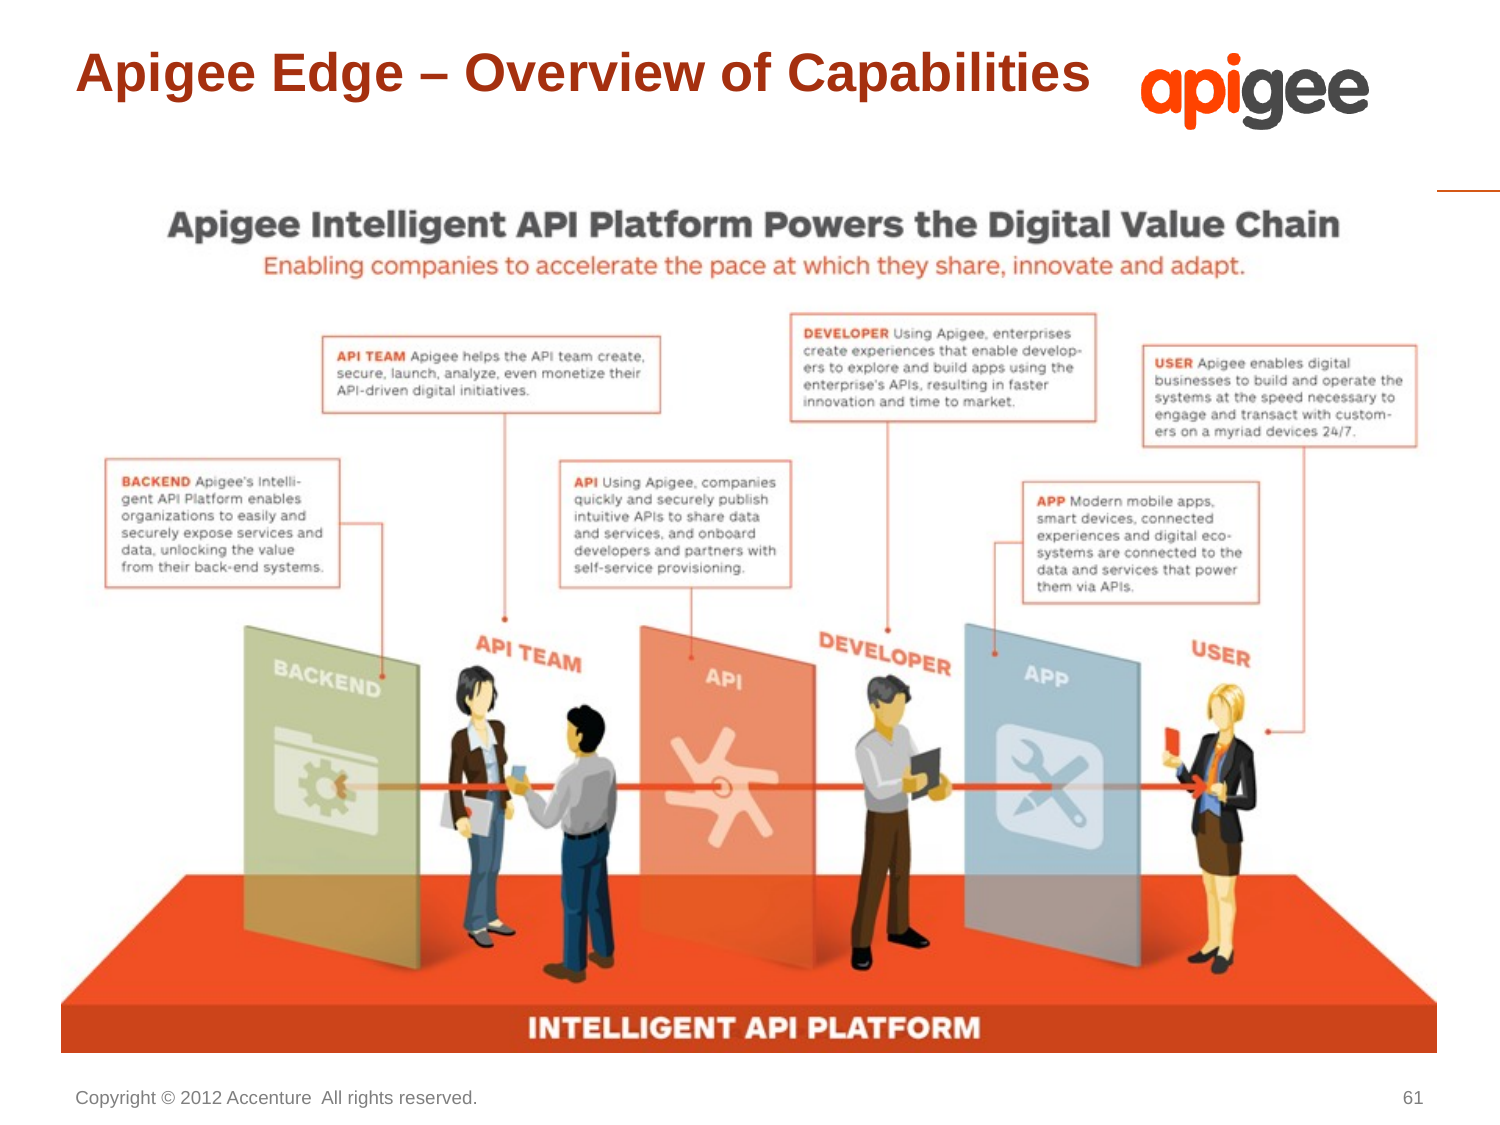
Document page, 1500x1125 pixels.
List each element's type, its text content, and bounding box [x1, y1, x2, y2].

title Apigee Edge – Overview of Capabilities [75, 27, 1422, 155]
picture [60, 156, 1437, 1053]
